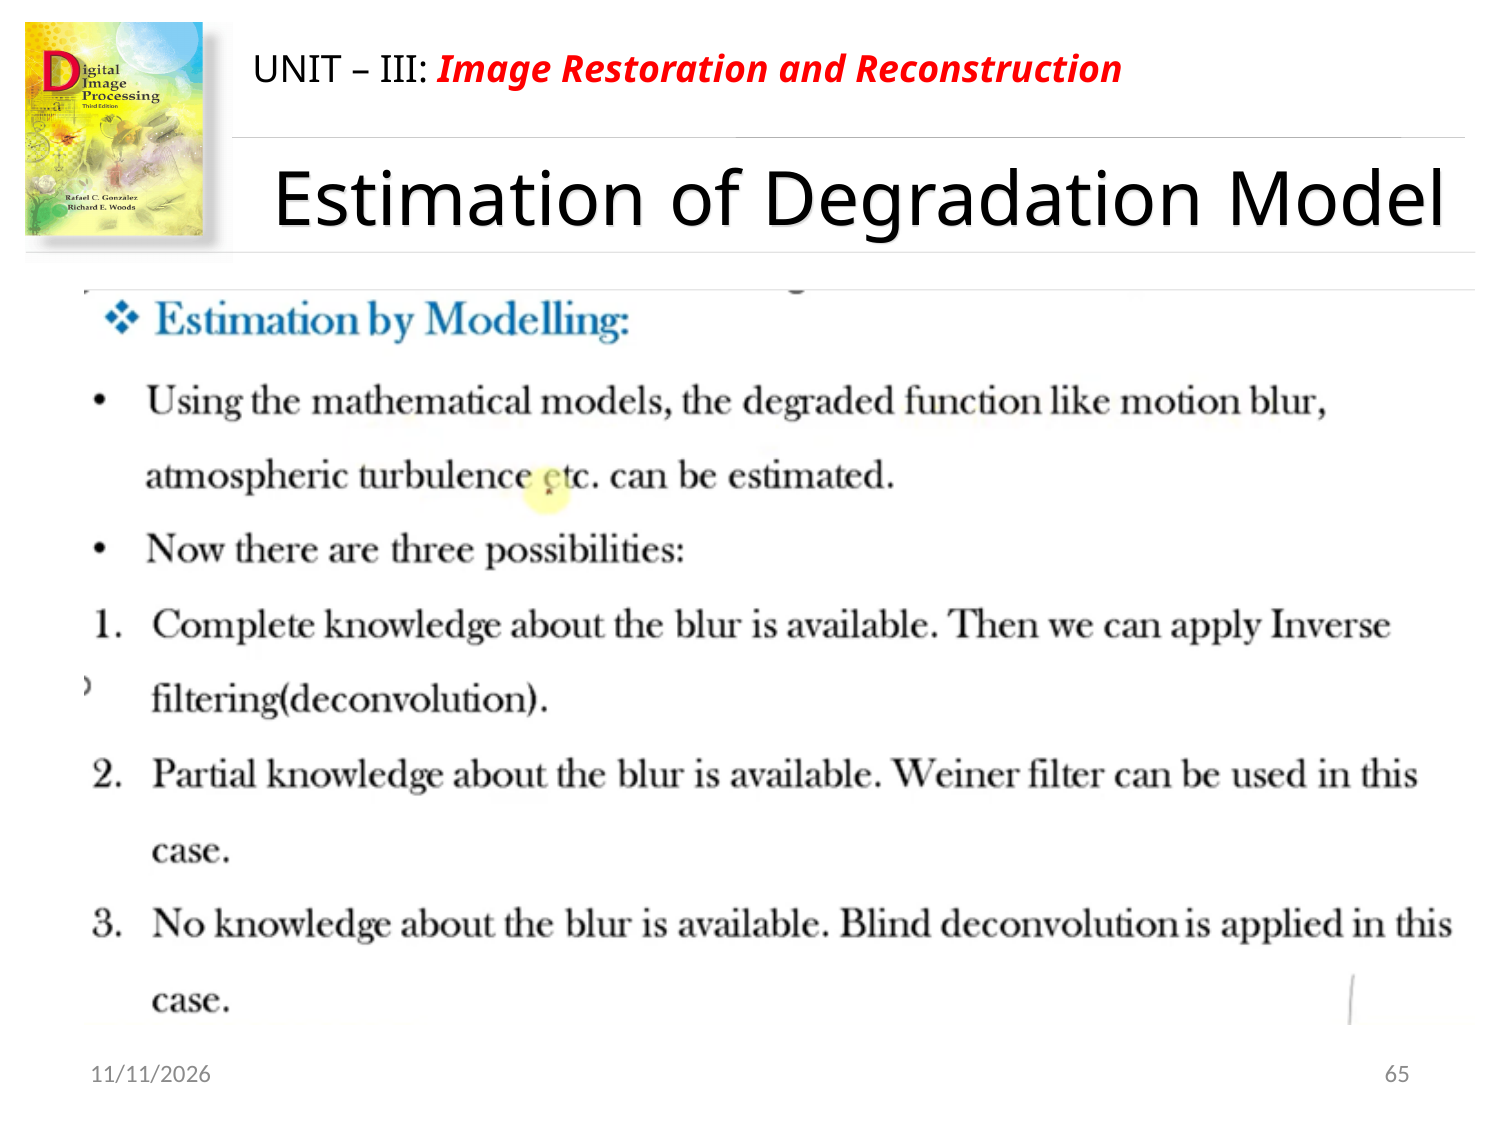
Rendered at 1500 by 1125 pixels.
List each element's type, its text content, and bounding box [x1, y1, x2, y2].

text_box Estimation of Degradation Model [258, 143, 1463, 249]
picture [24, 22, 233, 263]
slide_number 65 [1074, 1042, 1425, 1103]
text_box UNIT – III: Image Restoration and Reconstruction [237, 37, 1388, 98]
picture [83, 289, 1476, 1026]
text_box 9/25/2023 [75, 1042, 425, 1103]
